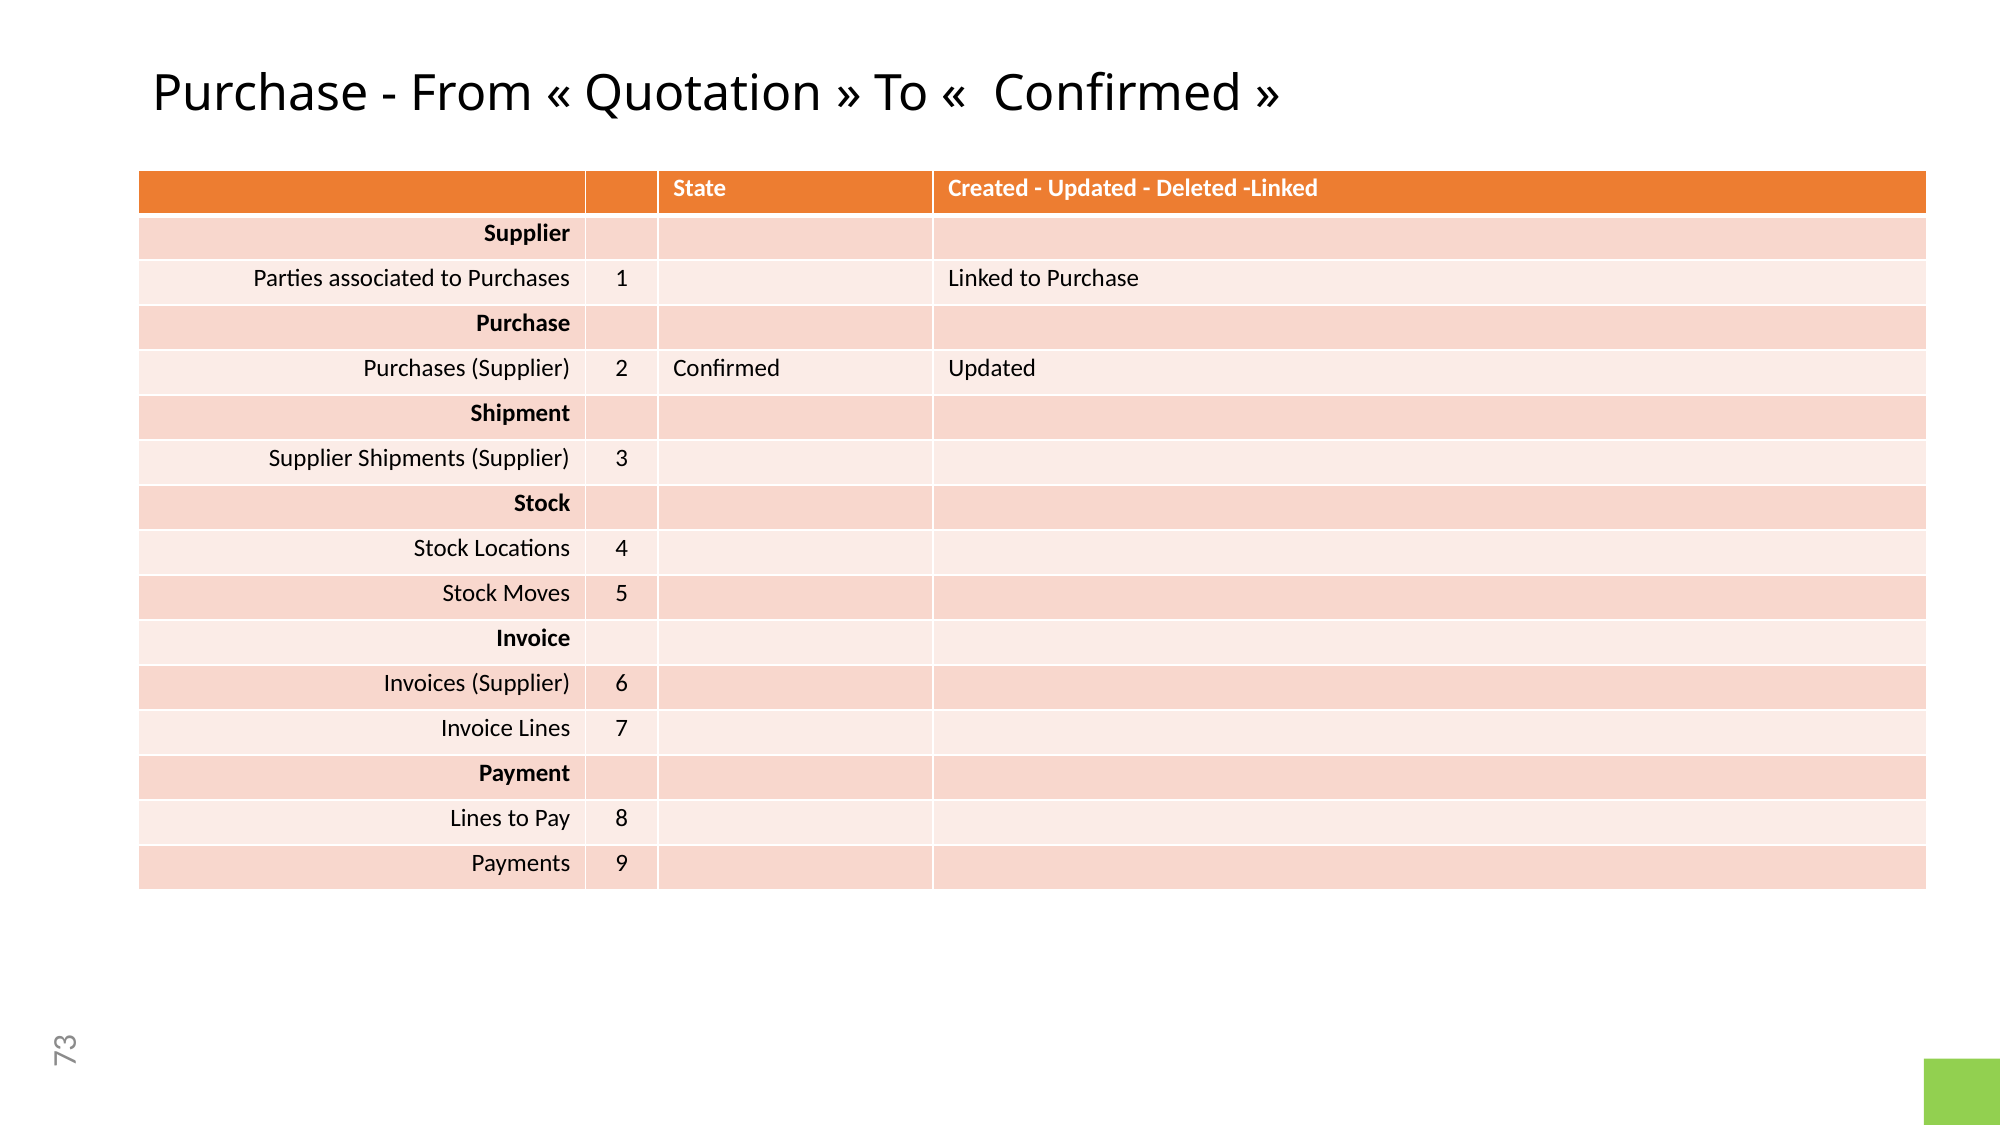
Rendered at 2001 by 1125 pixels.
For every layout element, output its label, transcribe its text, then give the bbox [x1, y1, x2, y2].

table_cell [659, 756, 932, 799]
table_cell 8 [586, 801, 657, 844]
table_cell [934, 801, 1926, 844]
table_cell Supplier [139, 218, 585, 259]
table_cell [586, 621, 657, 664]
text_box [1923, 1058, 2000, 1125]
table_cell 1 [586, 261, 657, 304]
table_cell Invoice [139, 621, 585, 664]
table_cell Supplier Shipments (Supplier) [139, 441, 585, 484]
table_cell [659, 261, 932, 304]
table_cell [659, 576, 932, 619]
table_cell 7 [586, 711, 657, 754]
table_cell Stock Locations [139, 531, 585, 574]
table_cell [934, 306, 1926, 349]
table_cell Invoice Lines [139, 711, 585, 754]
table_cell [934, 531, 1926, 574]
table_cell 5 [586, 576, 657, 619]
table_header State [659, 171, 932, 213]
table_cell 9 [586, 846, 657, 889]
table_cell [586, 756, 657, 799]
table_cell Payment [139, 756, 585, 799]
title Purchase - From « Quotation » To « Confirmed » [137, 59, 1863, 136]
table_cell [586, 396, 657, 439]
table_cell [586, 486, 657, 529]
table_cell [934, 621, 1926, 664]
table_cell [659, 621, 932, 664]
table_cell [934, 666, 1926, 709]
table_cell [659, 531, 932, 574]
table_cell Confirmed [659, 351, 932, 394]
table_cell Shipment [139, 396, 585, 439]
table_cell [934, 218, 1926, 259]
table_cell [659, 486, 932, 529]
table_cell [586, 218, 657, 259]
table_cell [659, 306, 932, 349]
table_cell Lines to Pay [139, 801, 585, 844]
table_cell 3 [586, 441, 657, 484]
table_cell Stock Moves [139, 576, 585, 619]
table_cell [659, 801, 932, 844]
table_cell Purchases (Supplier) [139, 351, 585, 394]
table_cell [934, 486, 1926, 529]
table_cell [934, 441, 1926, 484]
table_cell [934, 711, 1926, 754]
table_cell Stock [139, 486, 585, 529]
table_header [139, 171, 585, 213]
table_cell Purchase [139, 306, 585, 349]
table_cell 2 [586, 351, 657, 394]
table_cell [659, 396, 932, 439]
table_cell Payments [139, 846, 585, 889]
table_cell [586, 306, 657, 349]
table_cell 4 [586, 531, 657, 574]
slide_number 73 [32, 995, 93, 1108]
table_cell Linked to Purchase [934, 261, 1926, 304]
table_cell [659, 846, 932, 889]
table_cell Parties associated to Purchases [139, 261, 585, 304]
table_header [586, 171, 657, 213]
table_cell [934, 396, 1926, 439]
table_cell [659, 711, 932, 754]
table_cell Updated [934, 351, 1926, 394]
table_cell [659, 666, 932, 709]
table_cell [934, 576, 1926, 619]
table_cell [659, 218, 932, 259]
table_cell 6 [586, 666, 657, 709]
table_cell [659, 441, 932, 484]
table_cell Invoices (Supplier) [139, 666, 585, 709]
table_cell [934, 846, 1926, 889]
table_header Created - Updated - Deleted -Linked [934, 171, 1926, 213]
table_cell [934, 756, 1926, 799]
